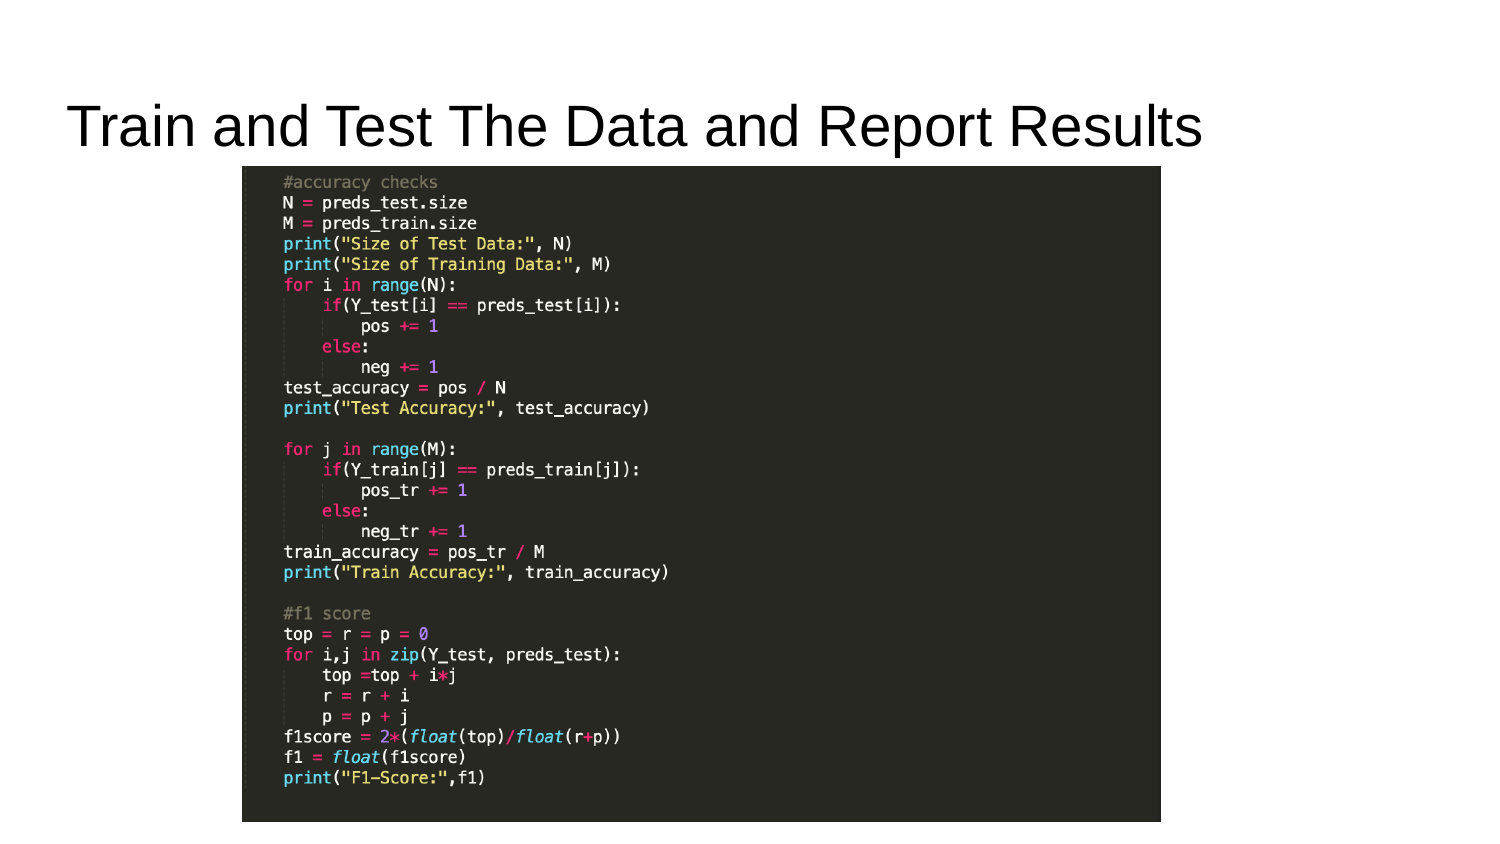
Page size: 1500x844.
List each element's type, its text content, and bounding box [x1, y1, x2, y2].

picture [242, 166, 1161, 822]
title Train and Test The Data and Report Results [51, 72, 1449, 167]
